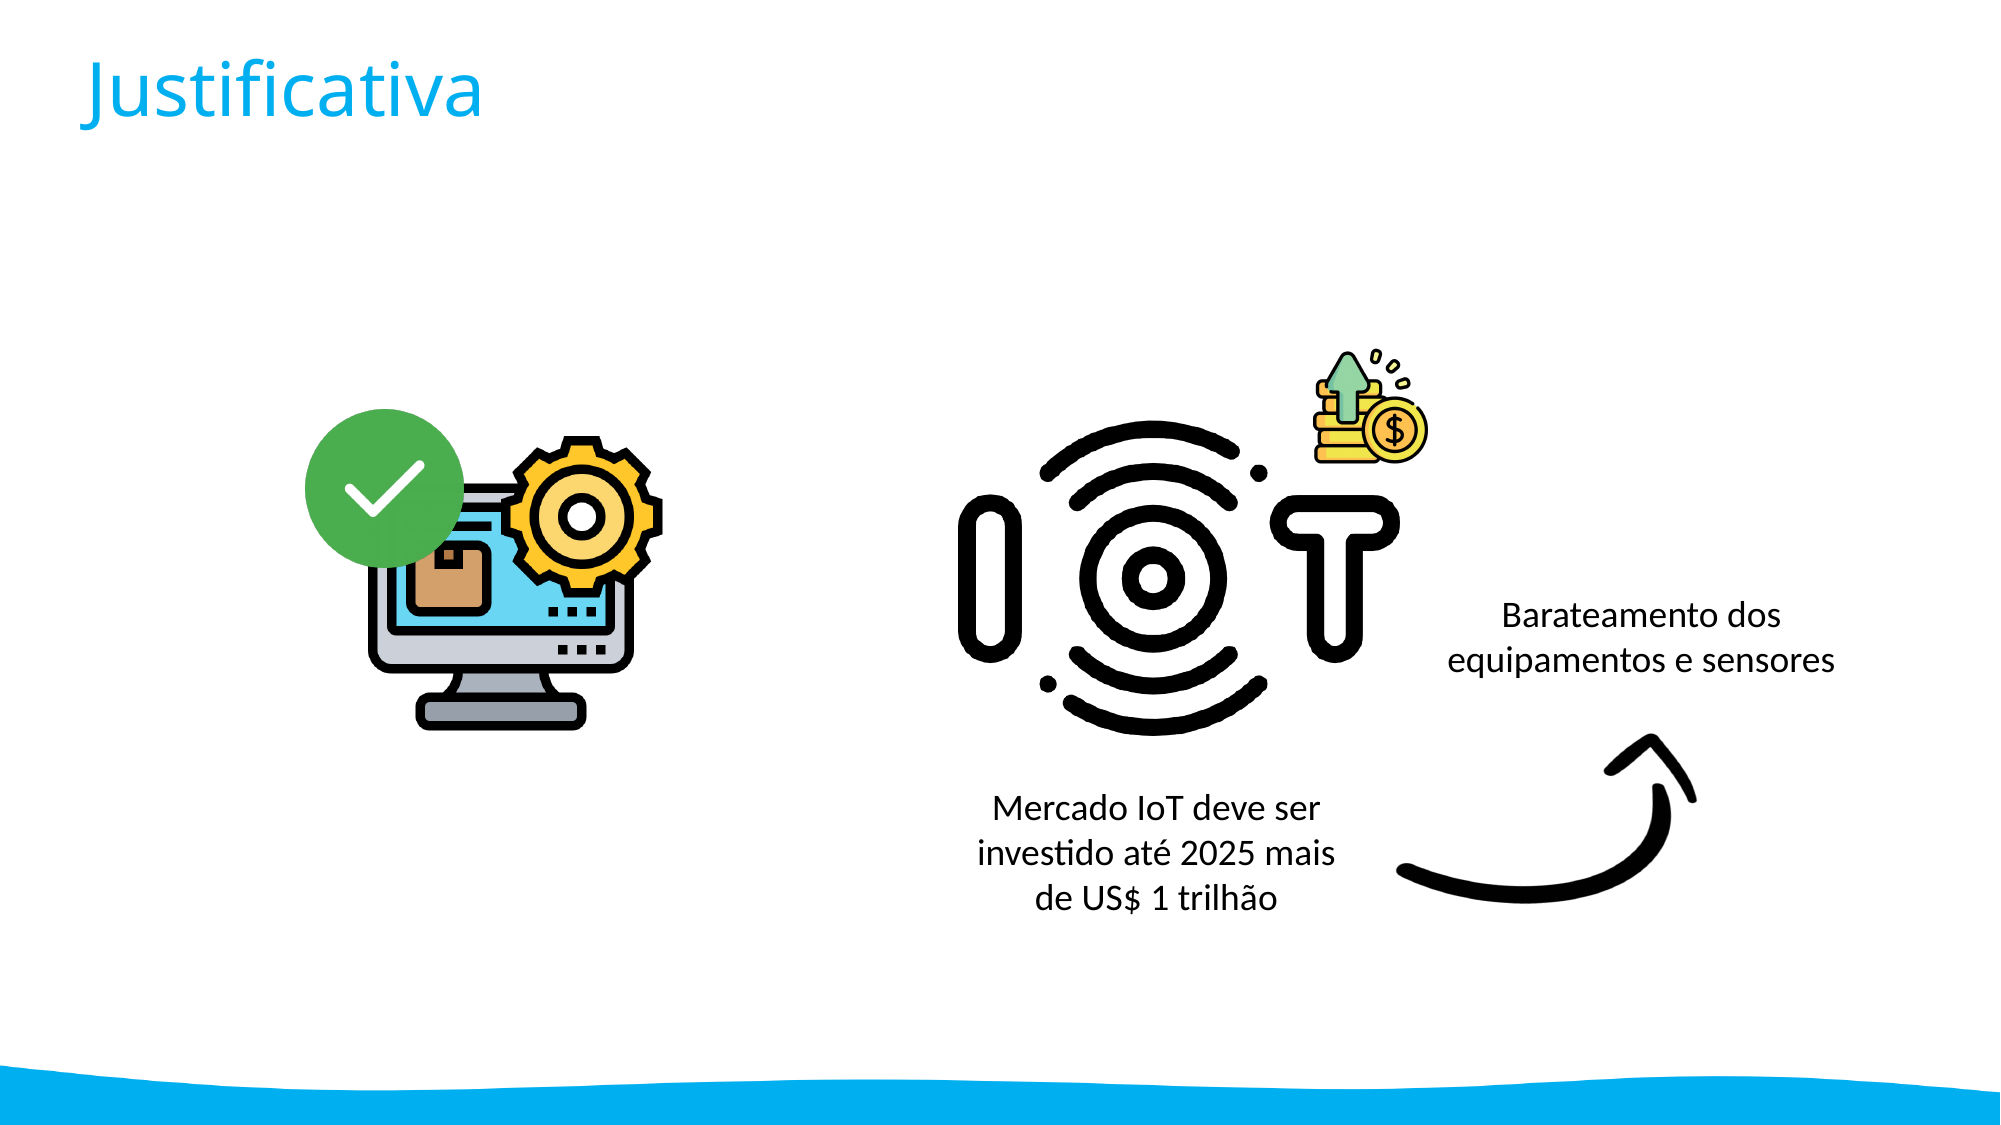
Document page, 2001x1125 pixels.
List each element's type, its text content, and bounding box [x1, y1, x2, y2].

picture [305, 409, 667, 735]
text_box Mercado IoT deve ser investido até 2025 mais de US$ 1 trilhão [942, 775, 1355, 926]
text_box Justificativa [71, 33, 959, 139]
picture [0, 348, 2000, 1092]
text_box Barateamento dos equipamentos e sensores [1427, 582, 1856, 688]
